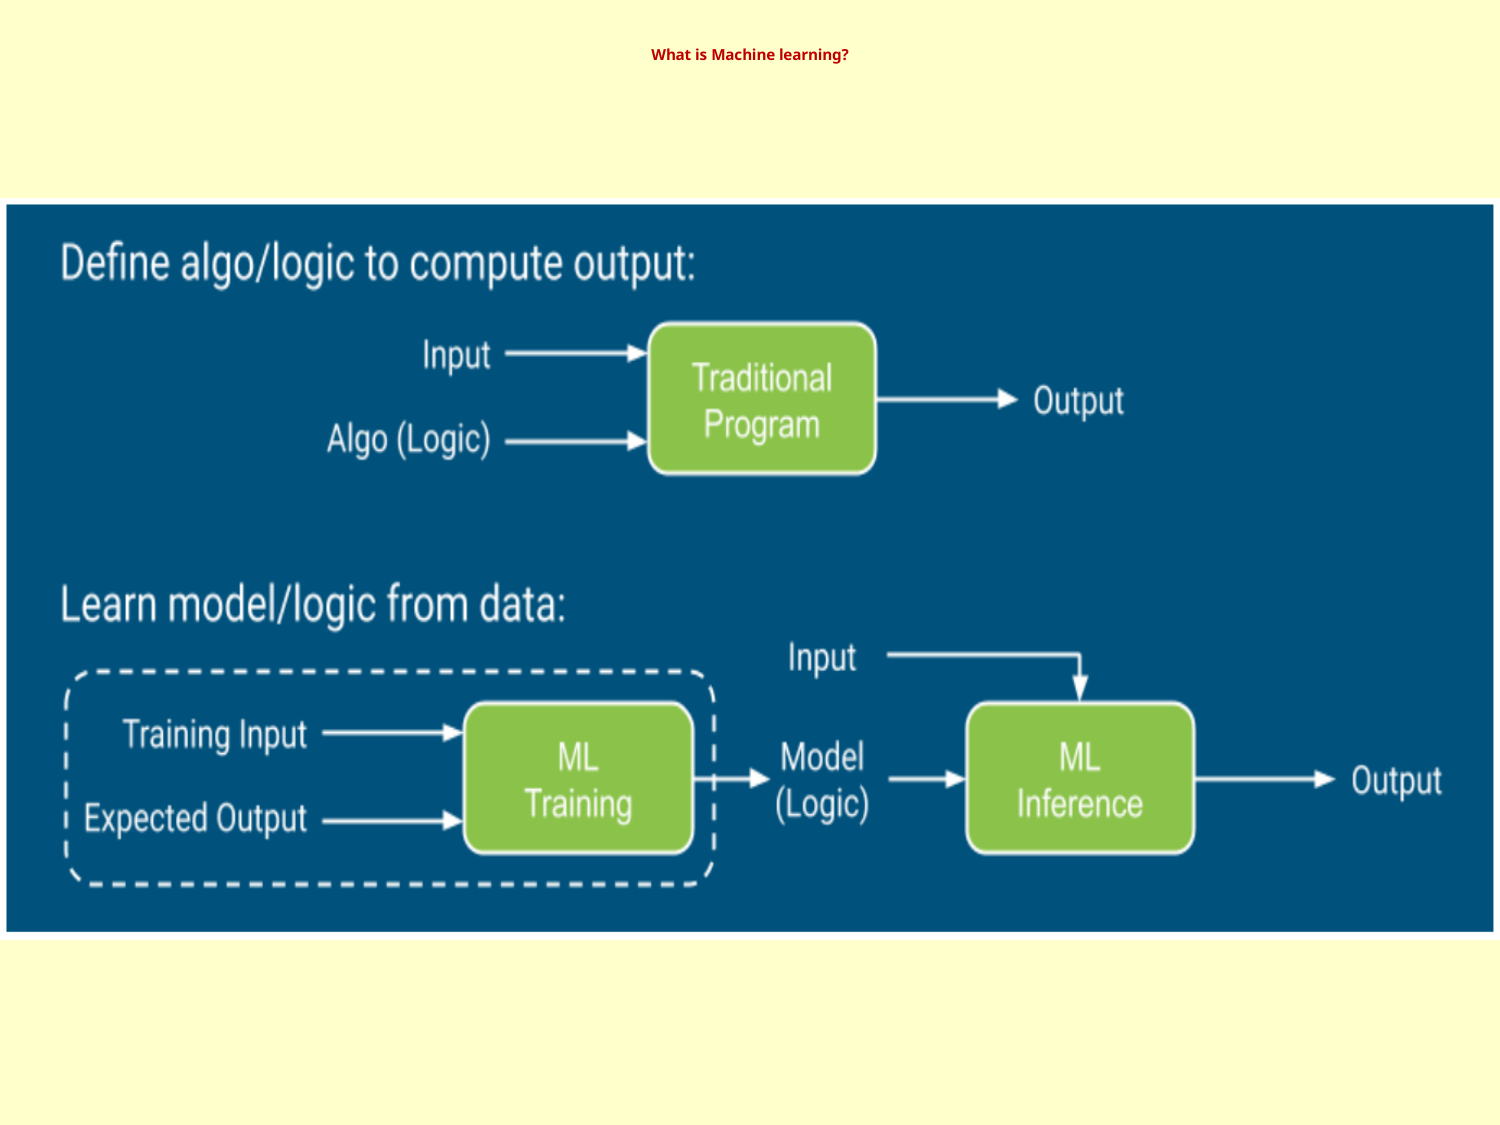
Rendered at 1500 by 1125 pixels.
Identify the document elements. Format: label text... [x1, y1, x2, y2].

picture [0, 198, 1500, 940]
title What is Machine learning? [42, 39, 1458, 90]
